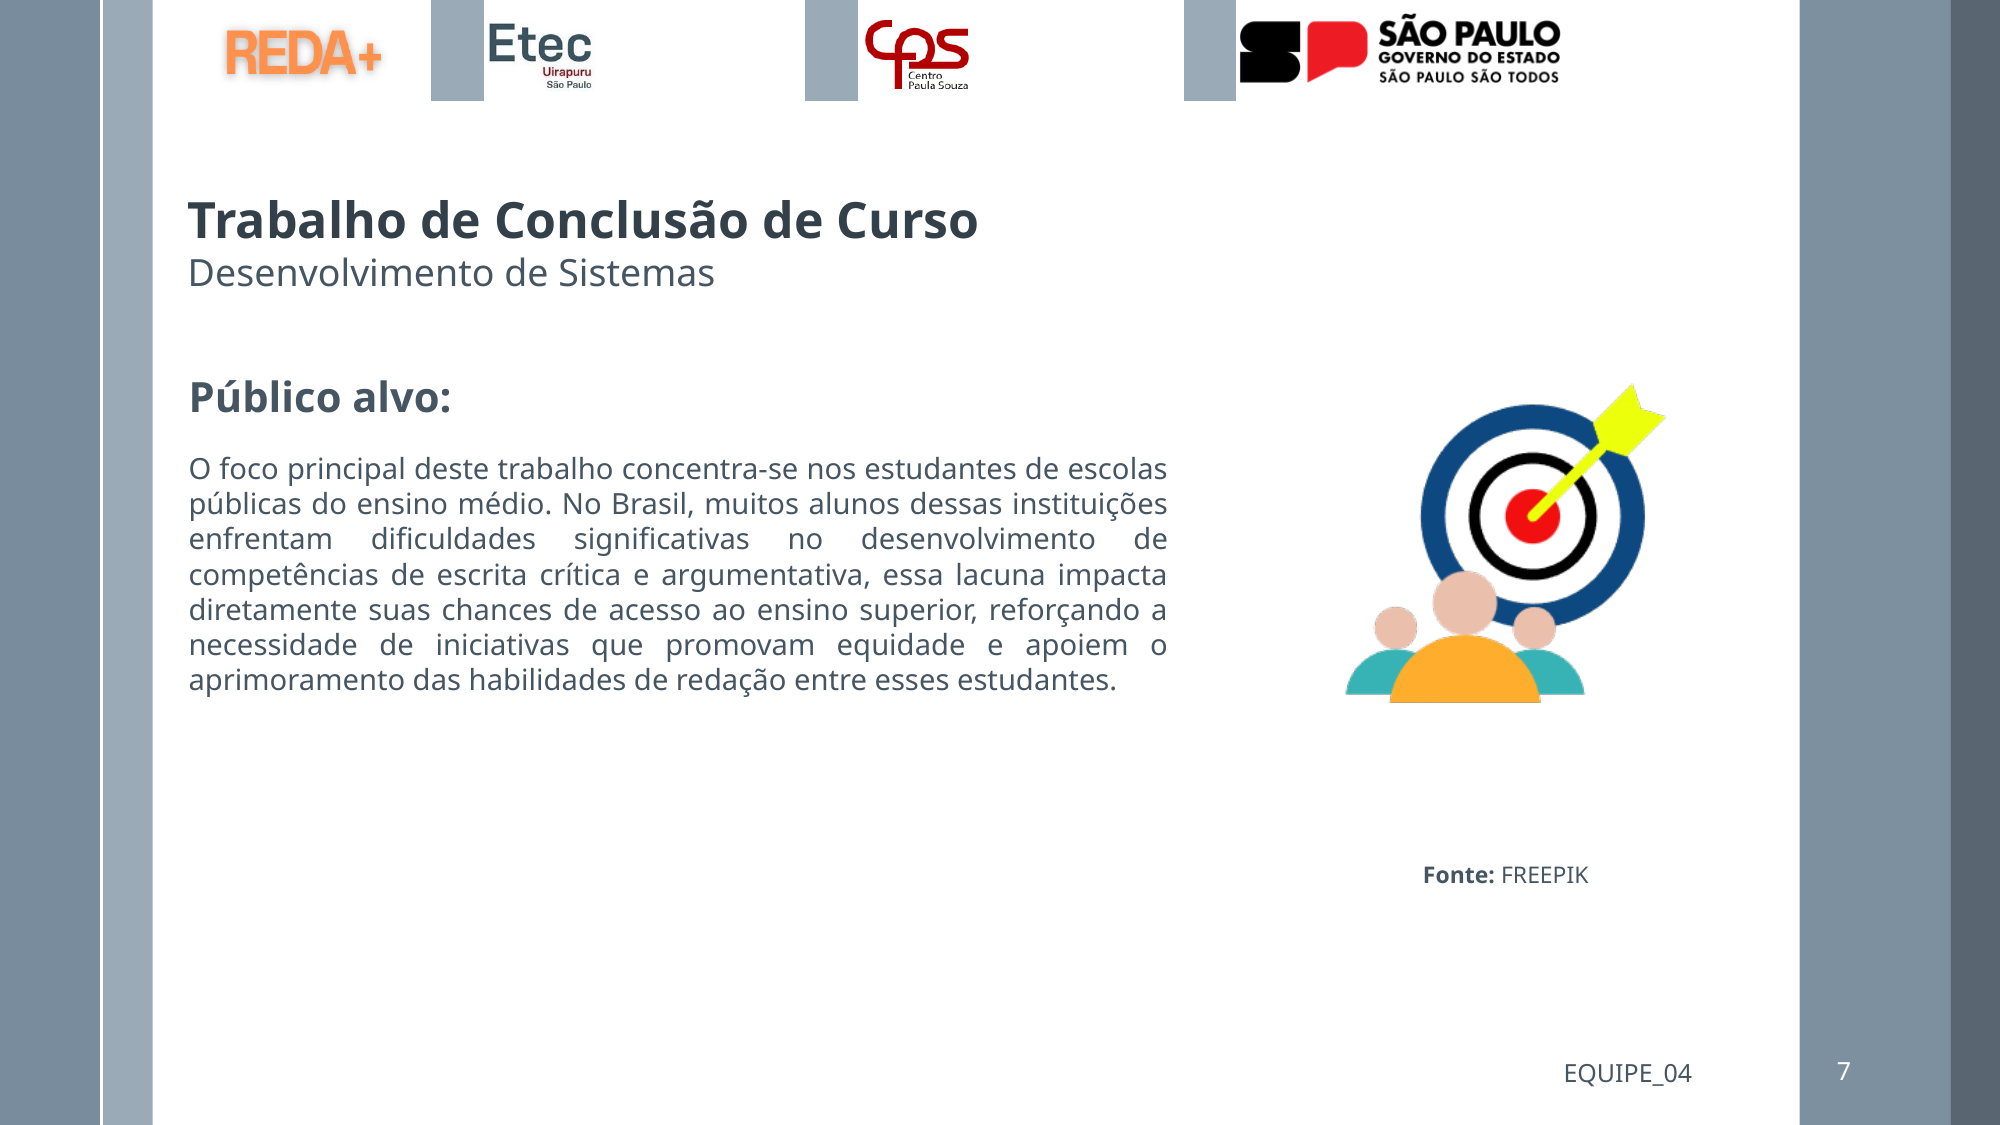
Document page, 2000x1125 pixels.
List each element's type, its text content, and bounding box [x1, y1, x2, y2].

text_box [431, 0, 1566, 102]
text_box Fonte: FREEPIK [1328, 852, 1683, 895]
picture [206, 6, 397, 102]
footer Equipe_04 [1464, 1042, 1792, 1103]
text_box Desenvolvimento de Sistemas [172, 246, 824, 345]
text_box Trabalho de Conclusão de Curso [172, 137, 1223, 258]
picture [1328, 366, 1684, 721]
text_box Público alvo: O foco principal deste trabalho concentra-se nos estudantes de escolas públicas do ensino médio. No Brasil, muitos alunos dessas instituições enfrentam dificuldades significativas no desenvolvimento de competências de escrita crítica e argumentativa, essa lacuna impacta diretamente suas chances de acesso ao ensino superior, reforçando a necessidade de iniciativas que promovam equidade e apoiem o aprimoramento das habilidades de redação entre esses estudantes. [173, 368, 1184, 761]
slide_number 7 [1792, 1042, 1867, 1103]
